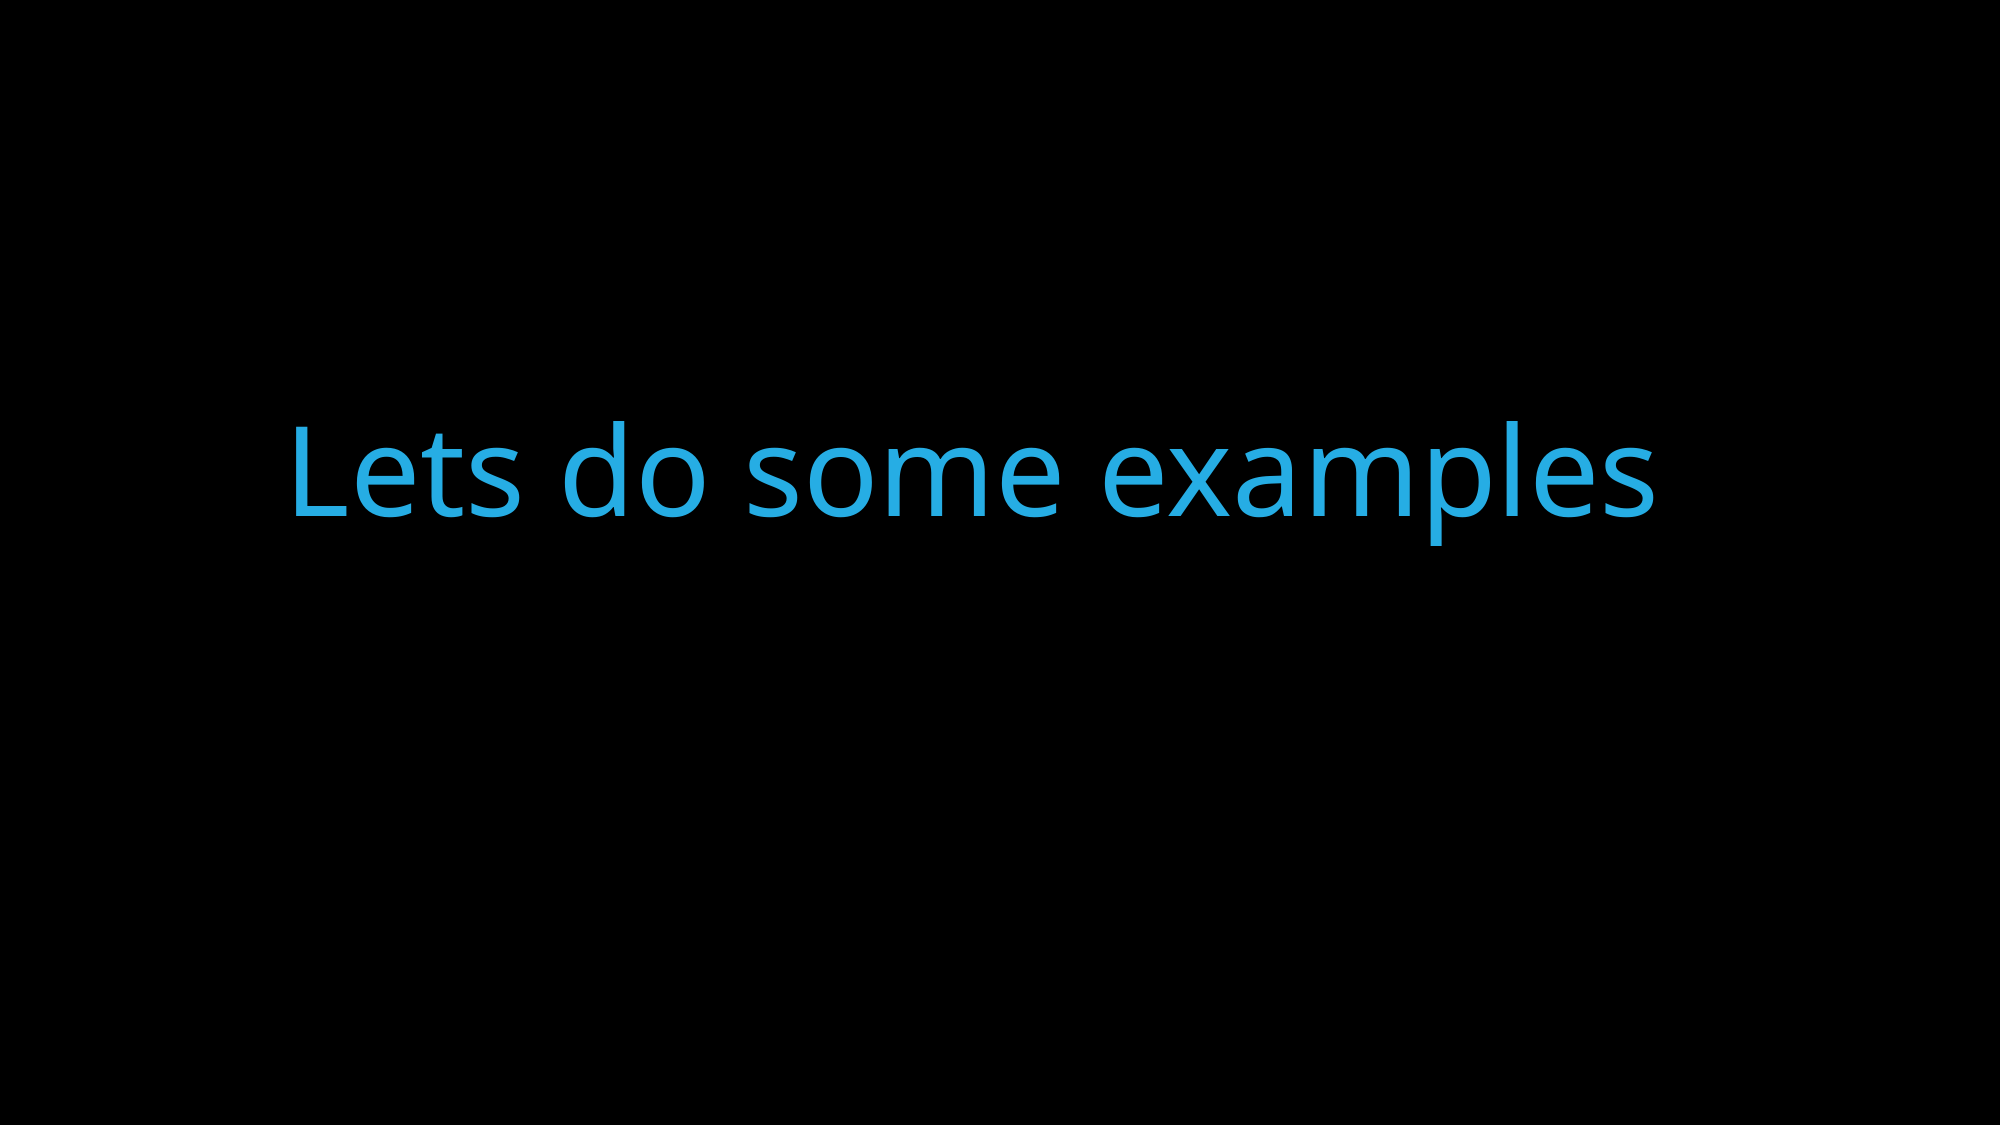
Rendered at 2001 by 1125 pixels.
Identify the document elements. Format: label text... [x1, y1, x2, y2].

title Lets do some examples [222, 309, 1723, 701]
